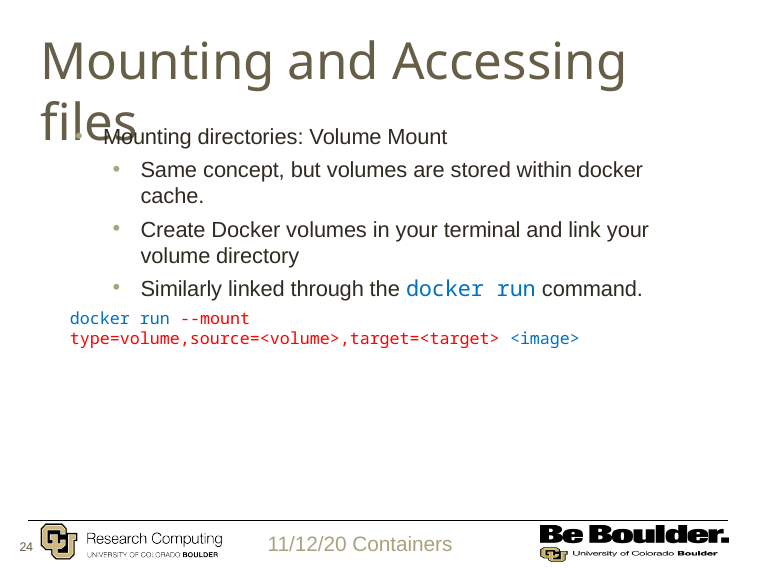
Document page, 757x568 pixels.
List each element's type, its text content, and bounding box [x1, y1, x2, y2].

picture [540, 525, 729, 562]
slide_number 24 [15, 539, 35, 562]
text_box Mounting directories: Volume Mount Same concept, but volumes are stored within docker cache. Create Docker volumes in your terminal and link your volume directory Similarly linked through the docker run command. docker run --mount type=volume,source=<volume>,target=<target> <image> [28, 115, 713, 414]
picture [40, 523, 222, 560]
title Mounting and Accessing files [40, 28, 693, 115]
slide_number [265, 530, 489, 556]
